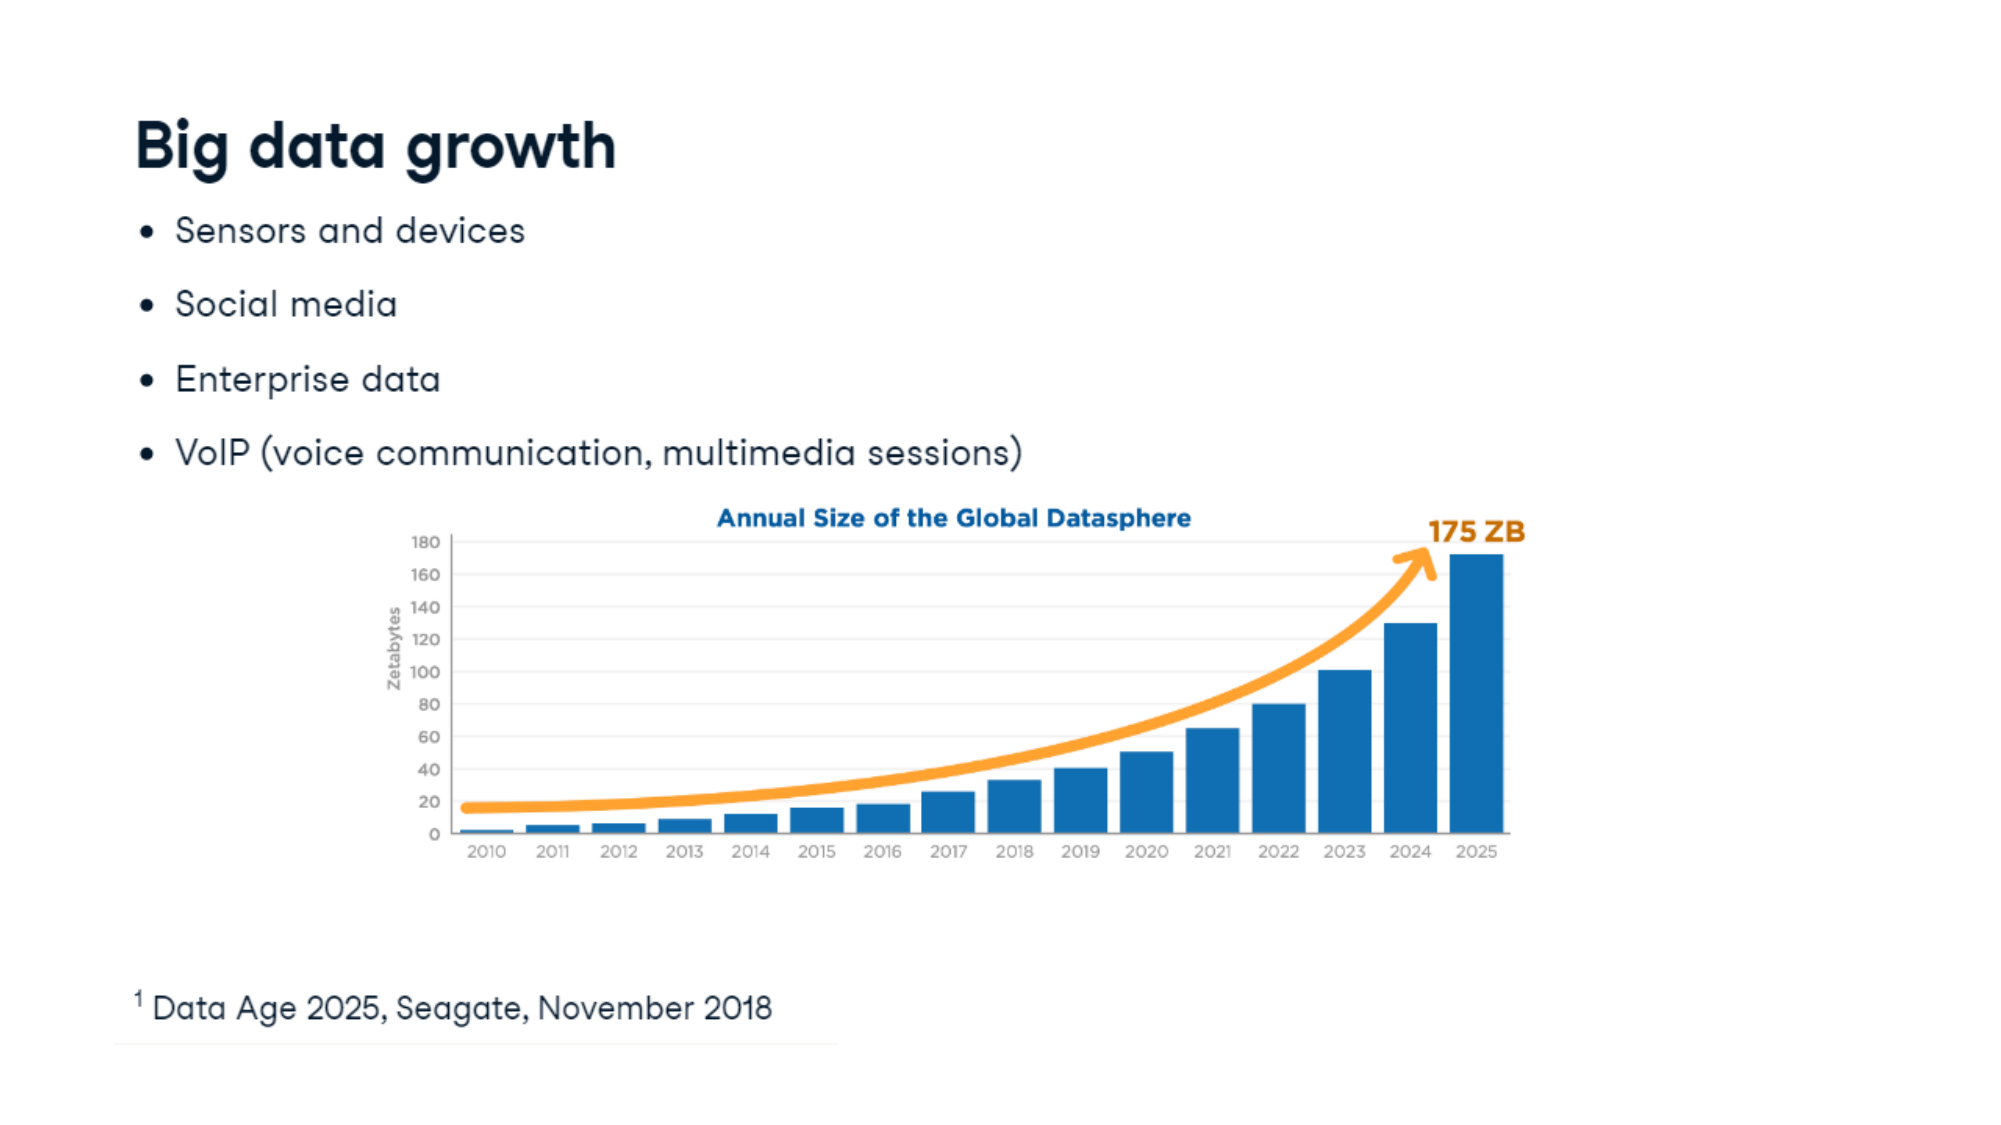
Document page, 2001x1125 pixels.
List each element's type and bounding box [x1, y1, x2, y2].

picture [115, 961, 839, 1045]
picture [115, 93, 1686, 894]
